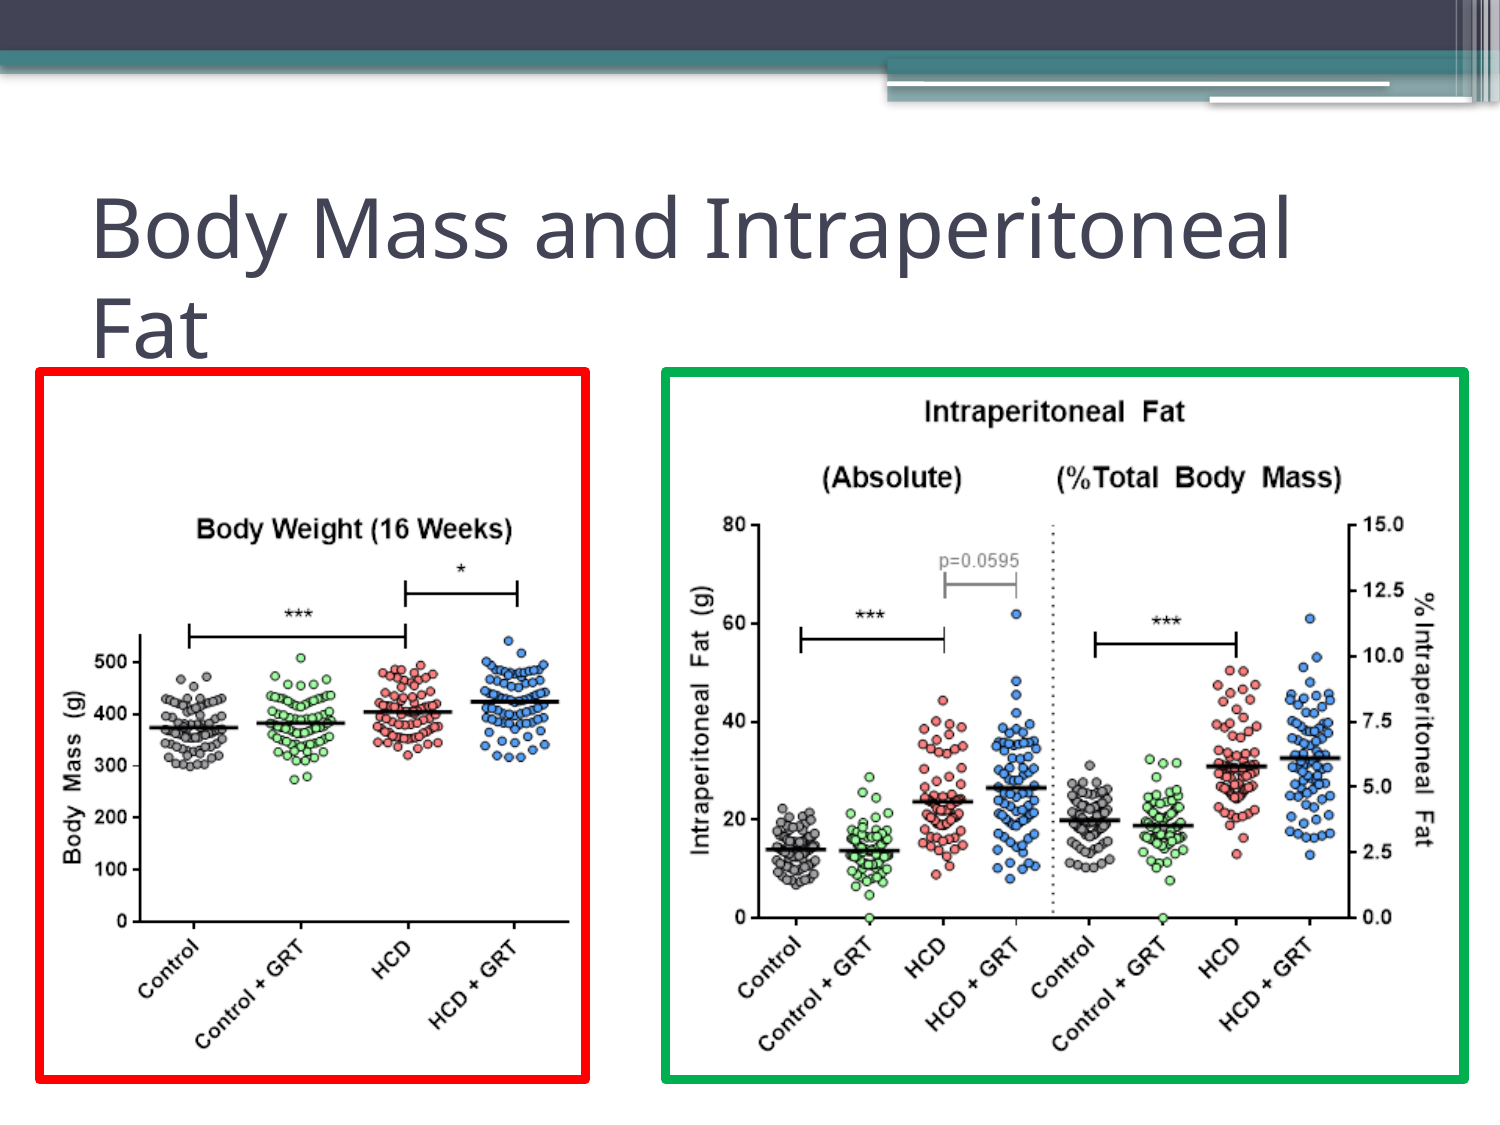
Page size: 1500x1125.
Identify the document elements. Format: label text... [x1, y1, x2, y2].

text_box [664, 371, 1466, 375]
title Body Mass and Intraperitoneal Fat [75, 187, 1425, 363]
picture [39, 494, 586, 1080]
text_box [38, 370, 587, 493]
picture [665, 375, 1465, 1084]
